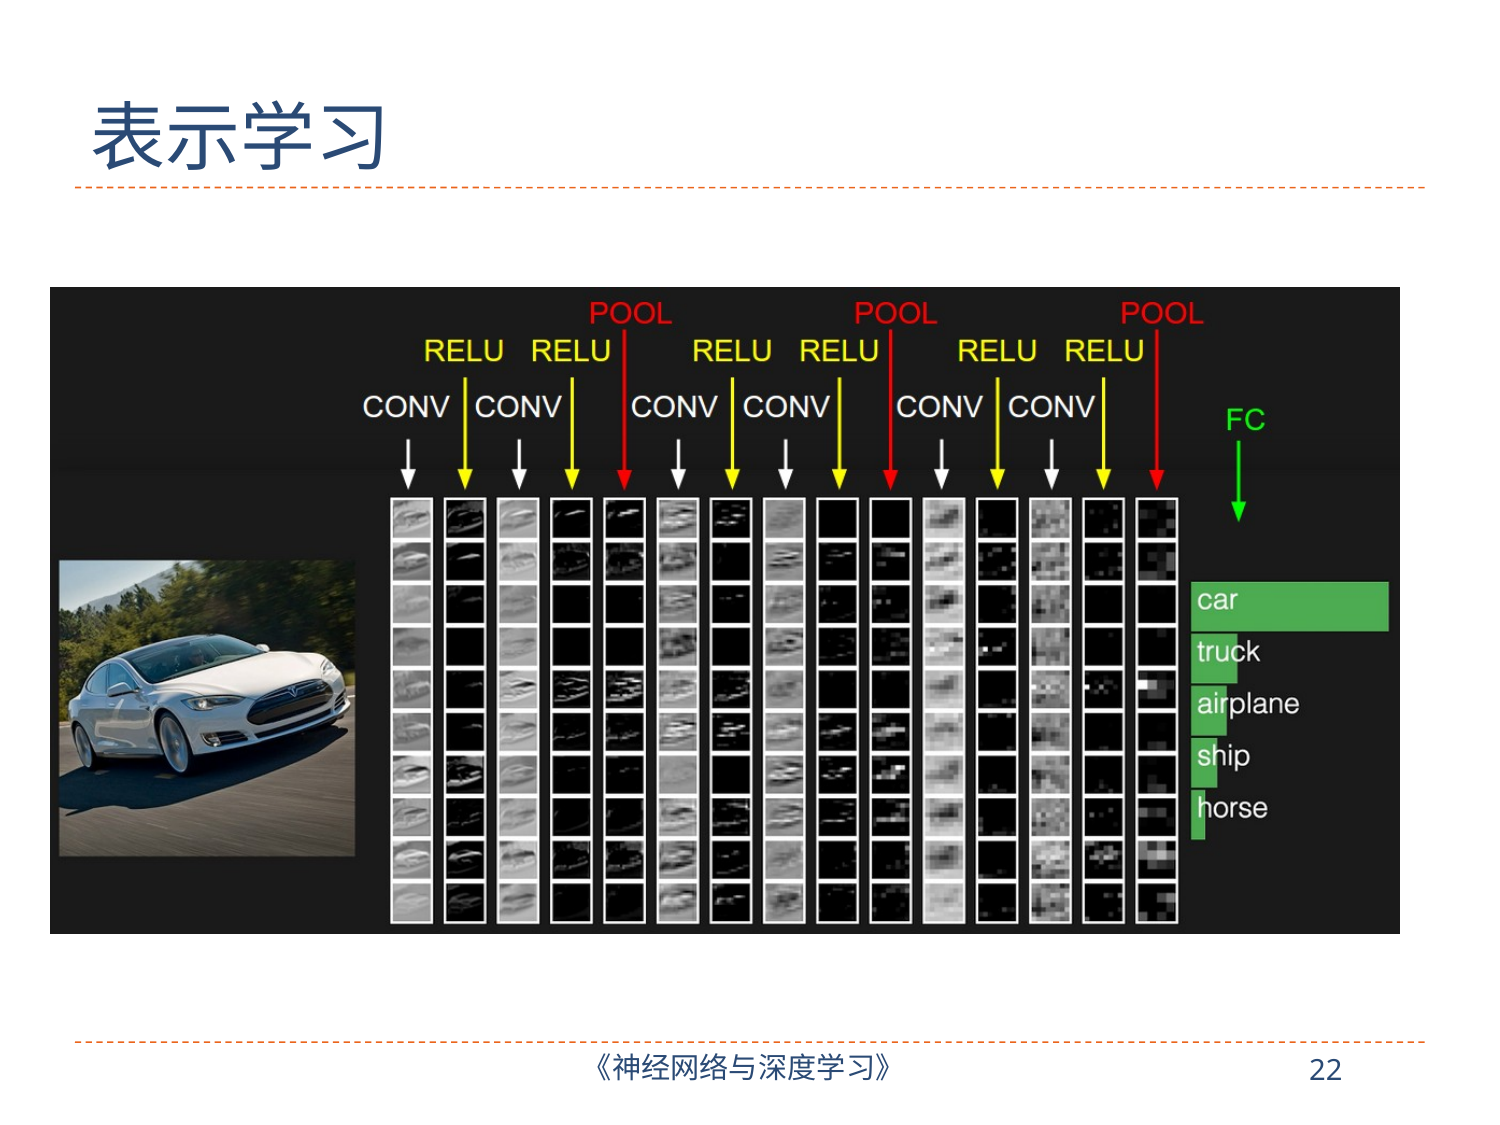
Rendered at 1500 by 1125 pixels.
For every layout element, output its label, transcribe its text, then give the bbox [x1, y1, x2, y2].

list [49, 287, 1401, 935]
title 表示学习 [75, 24, 1425, 188]
